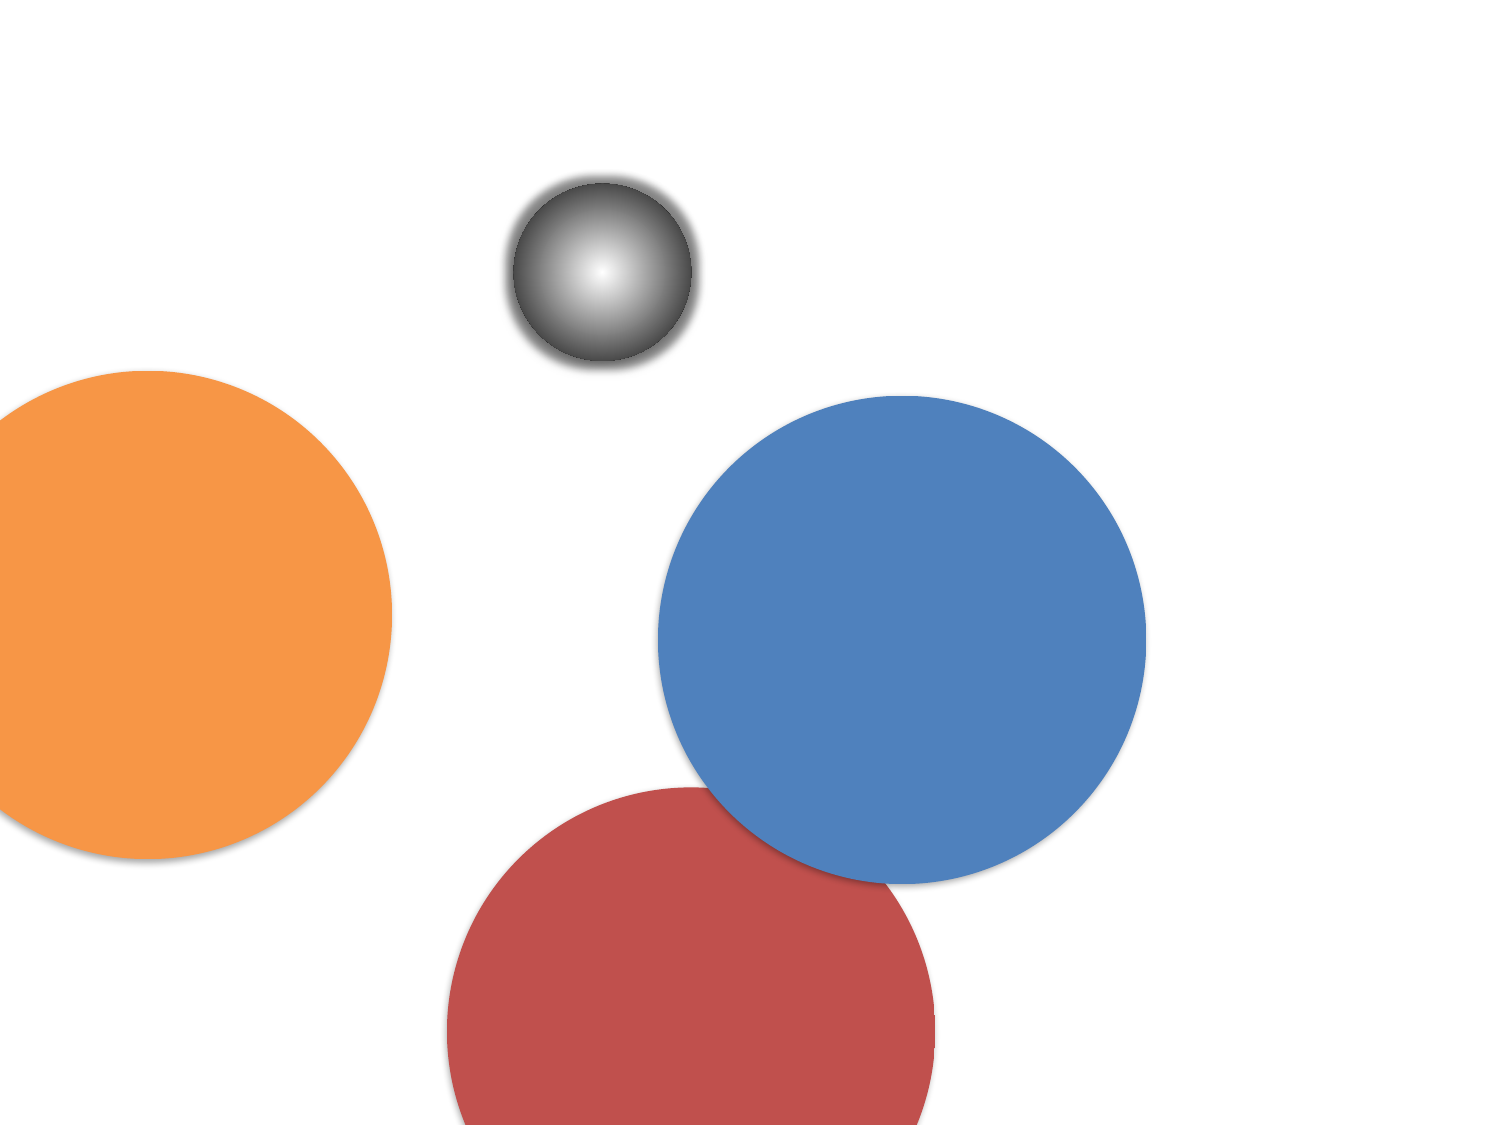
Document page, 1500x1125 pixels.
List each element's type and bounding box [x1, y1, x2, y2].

text_box [446, 786, 937, 1125]
text_box [657, 394, 1148, 885]
text_box [0, 369, 393, 860]
text_box [513, 183, 692, 361]
